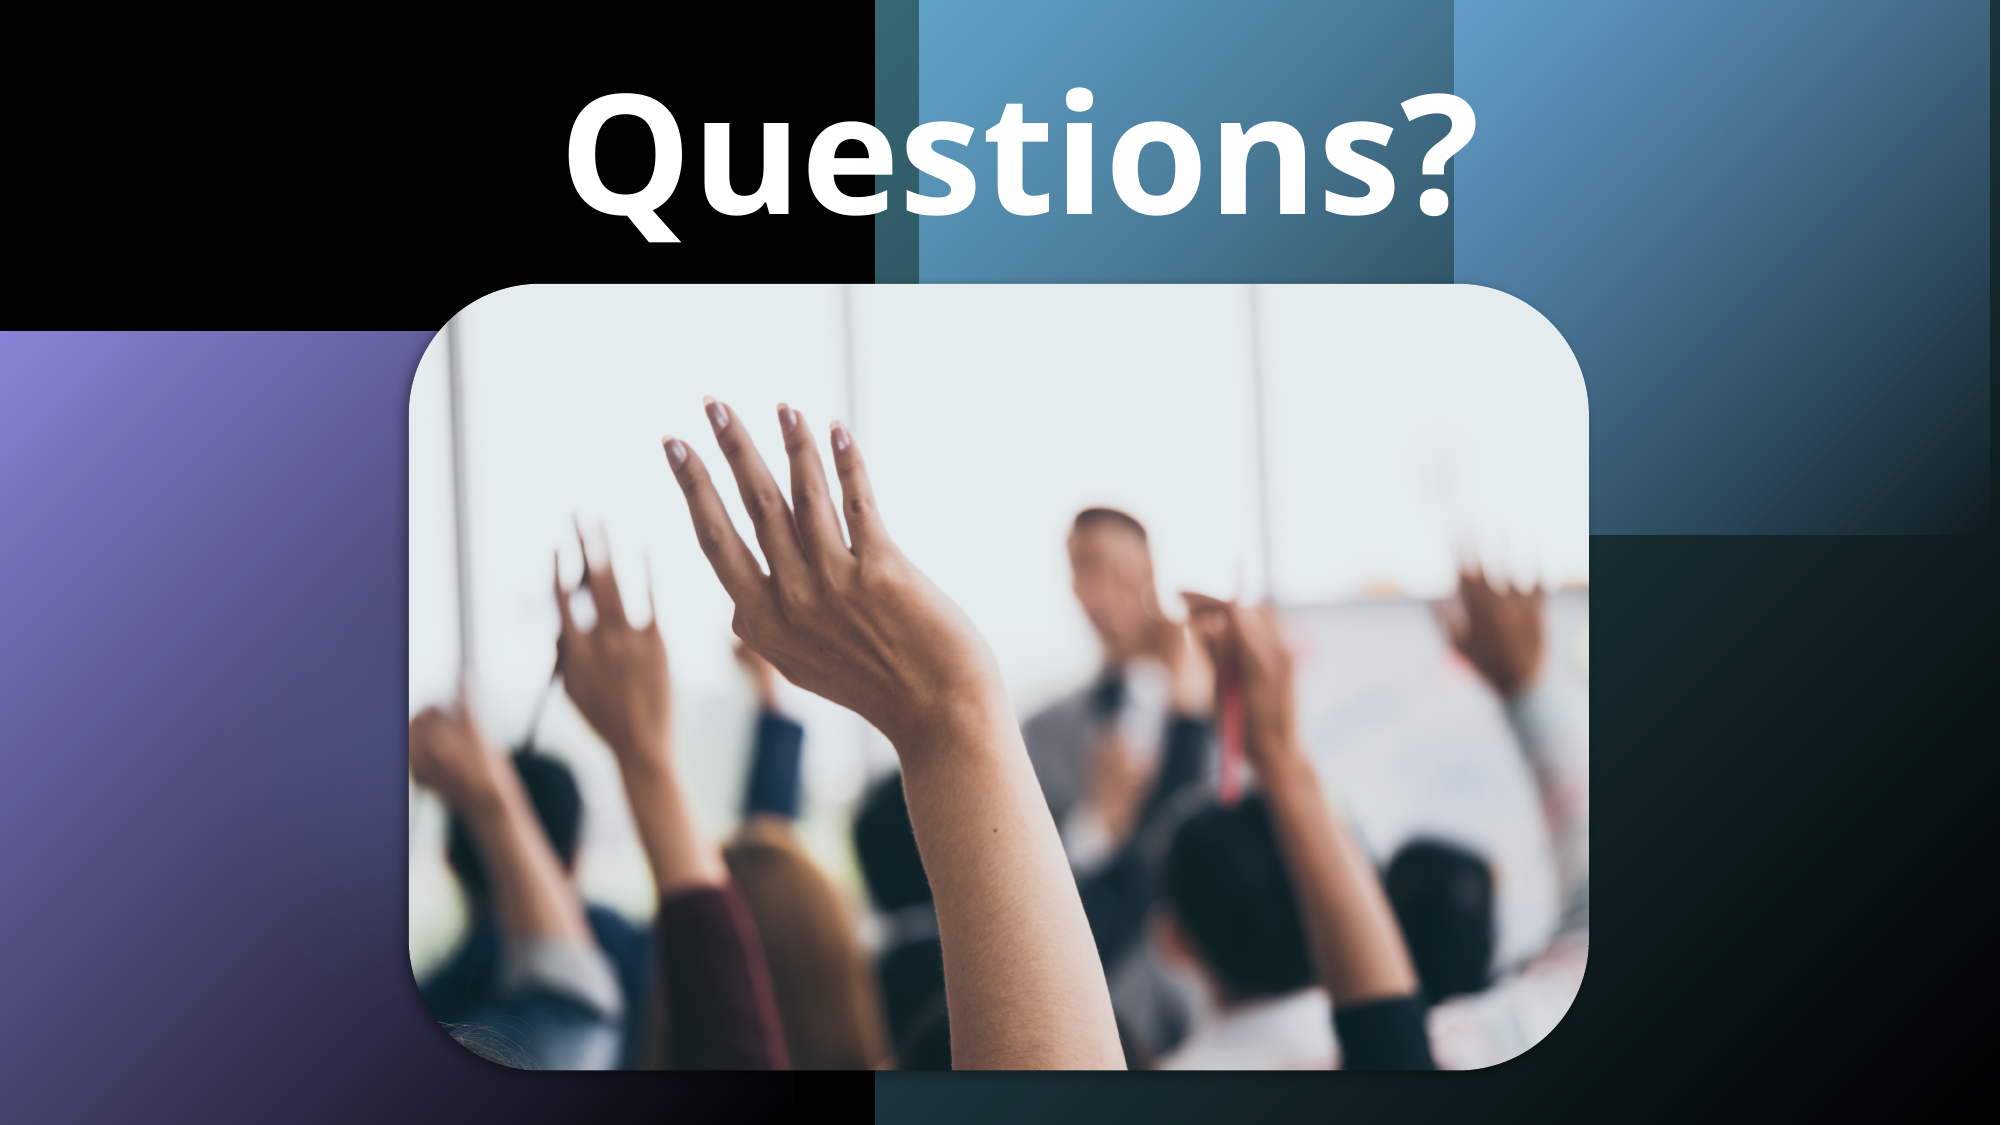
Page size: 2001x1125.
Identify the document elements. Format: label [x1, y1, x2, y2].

picture [408, 283, 1589, 1071]
text_box [0, 0, 2000, 1125]
